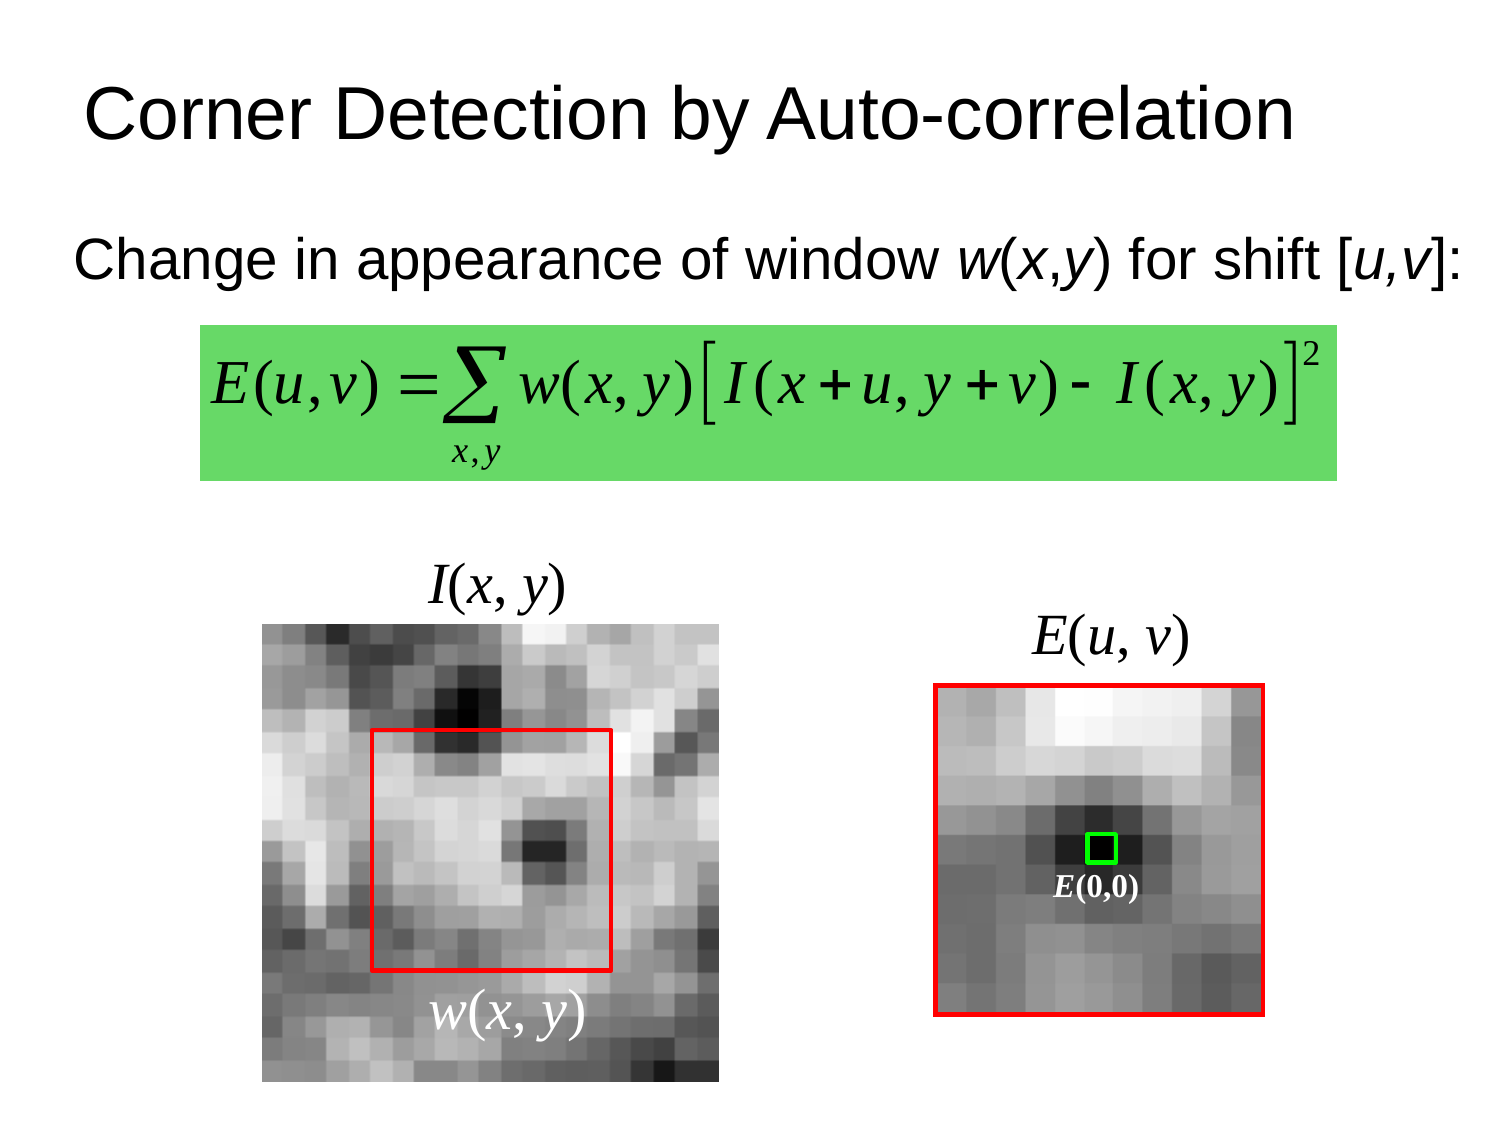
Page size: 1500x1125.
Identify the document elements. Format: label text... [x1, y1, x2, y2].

text_box E(u, v) [1017, 589, 1206, 674]
picture [937, 687, 1262, 1013]
text_box Corner Detection by Auto-correlation [68, 15, 1419, 203]
text_box Change in appearance of window w(x,y) for shift [u,v]: [49, 213, 1488, 299]
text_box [199, 324, 1338, 482]
picture [262, 624, 719, 1082]
text_box I(x, y) [413, 537, 583, 623]
